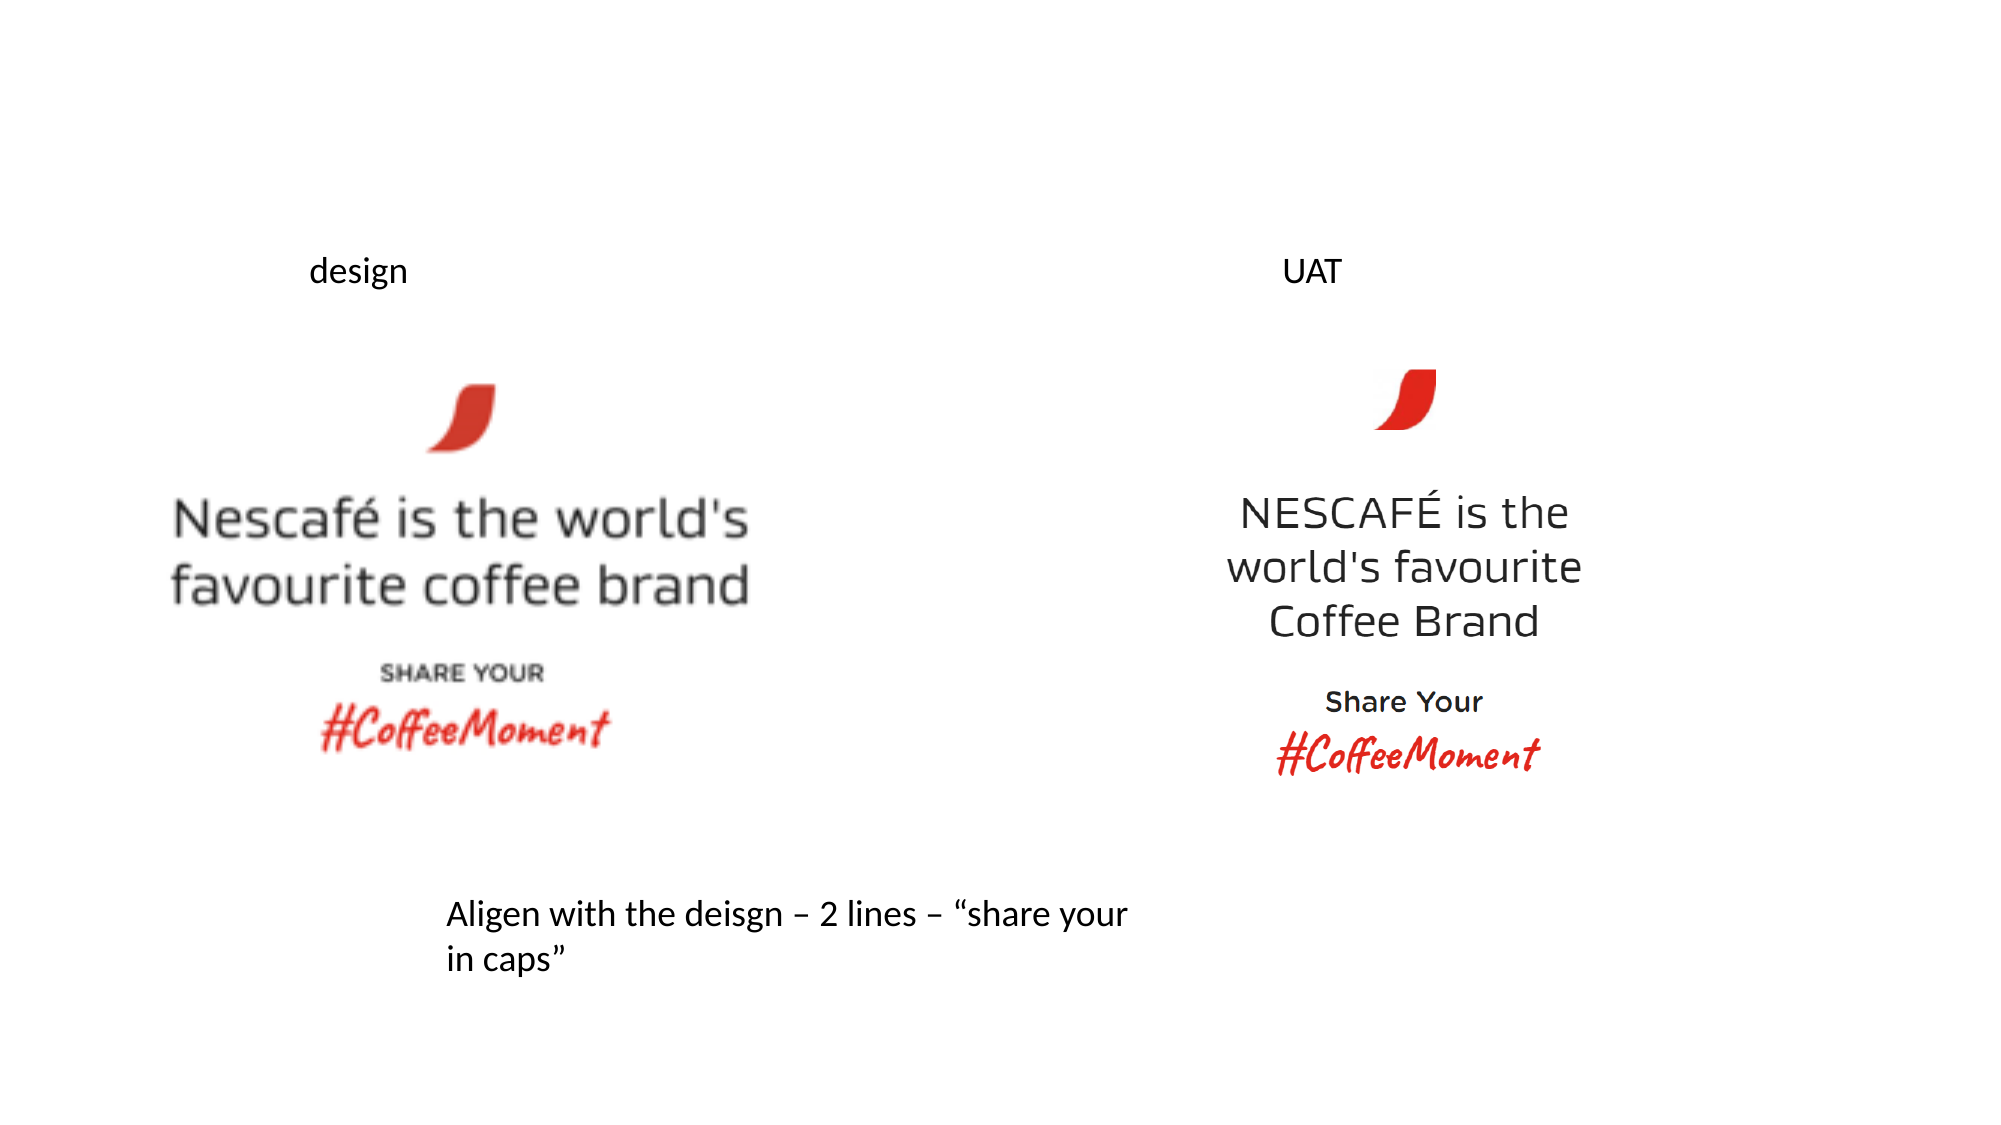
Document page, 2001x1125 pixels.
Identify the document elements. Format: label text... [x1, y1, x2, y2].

text_box UAT [1267, 238, 1495, 298]
text_box Aligen with the deisgn – 2 lines – “share your in caps” [431, 881, 1145, 987]
text_box design [294, 238, 523, 298]
picture [0, 298, 1792, 811]
